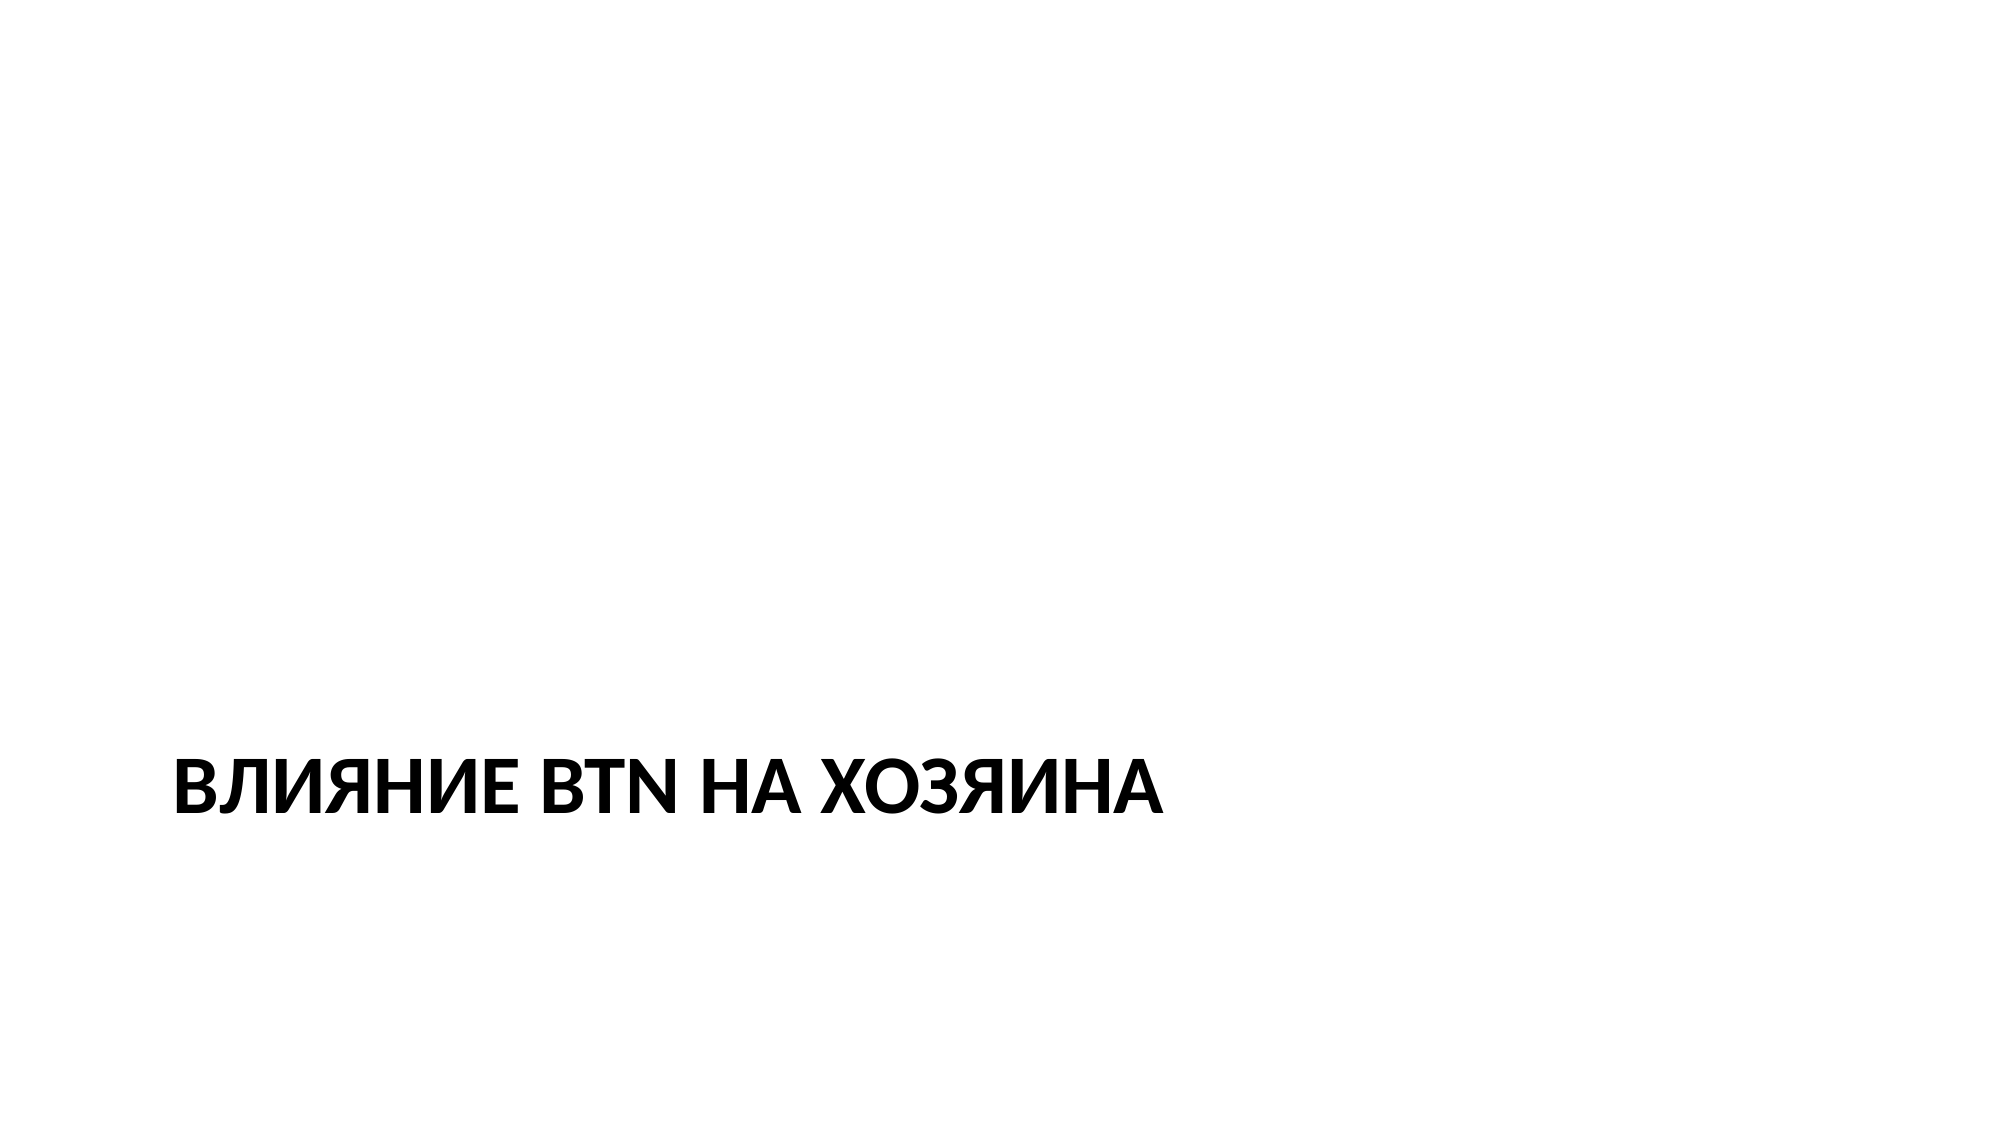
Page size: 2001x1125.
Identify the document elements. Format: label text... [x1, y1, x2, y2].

title Влияние BTN на хозяина [157, 722, 1858, 947]
